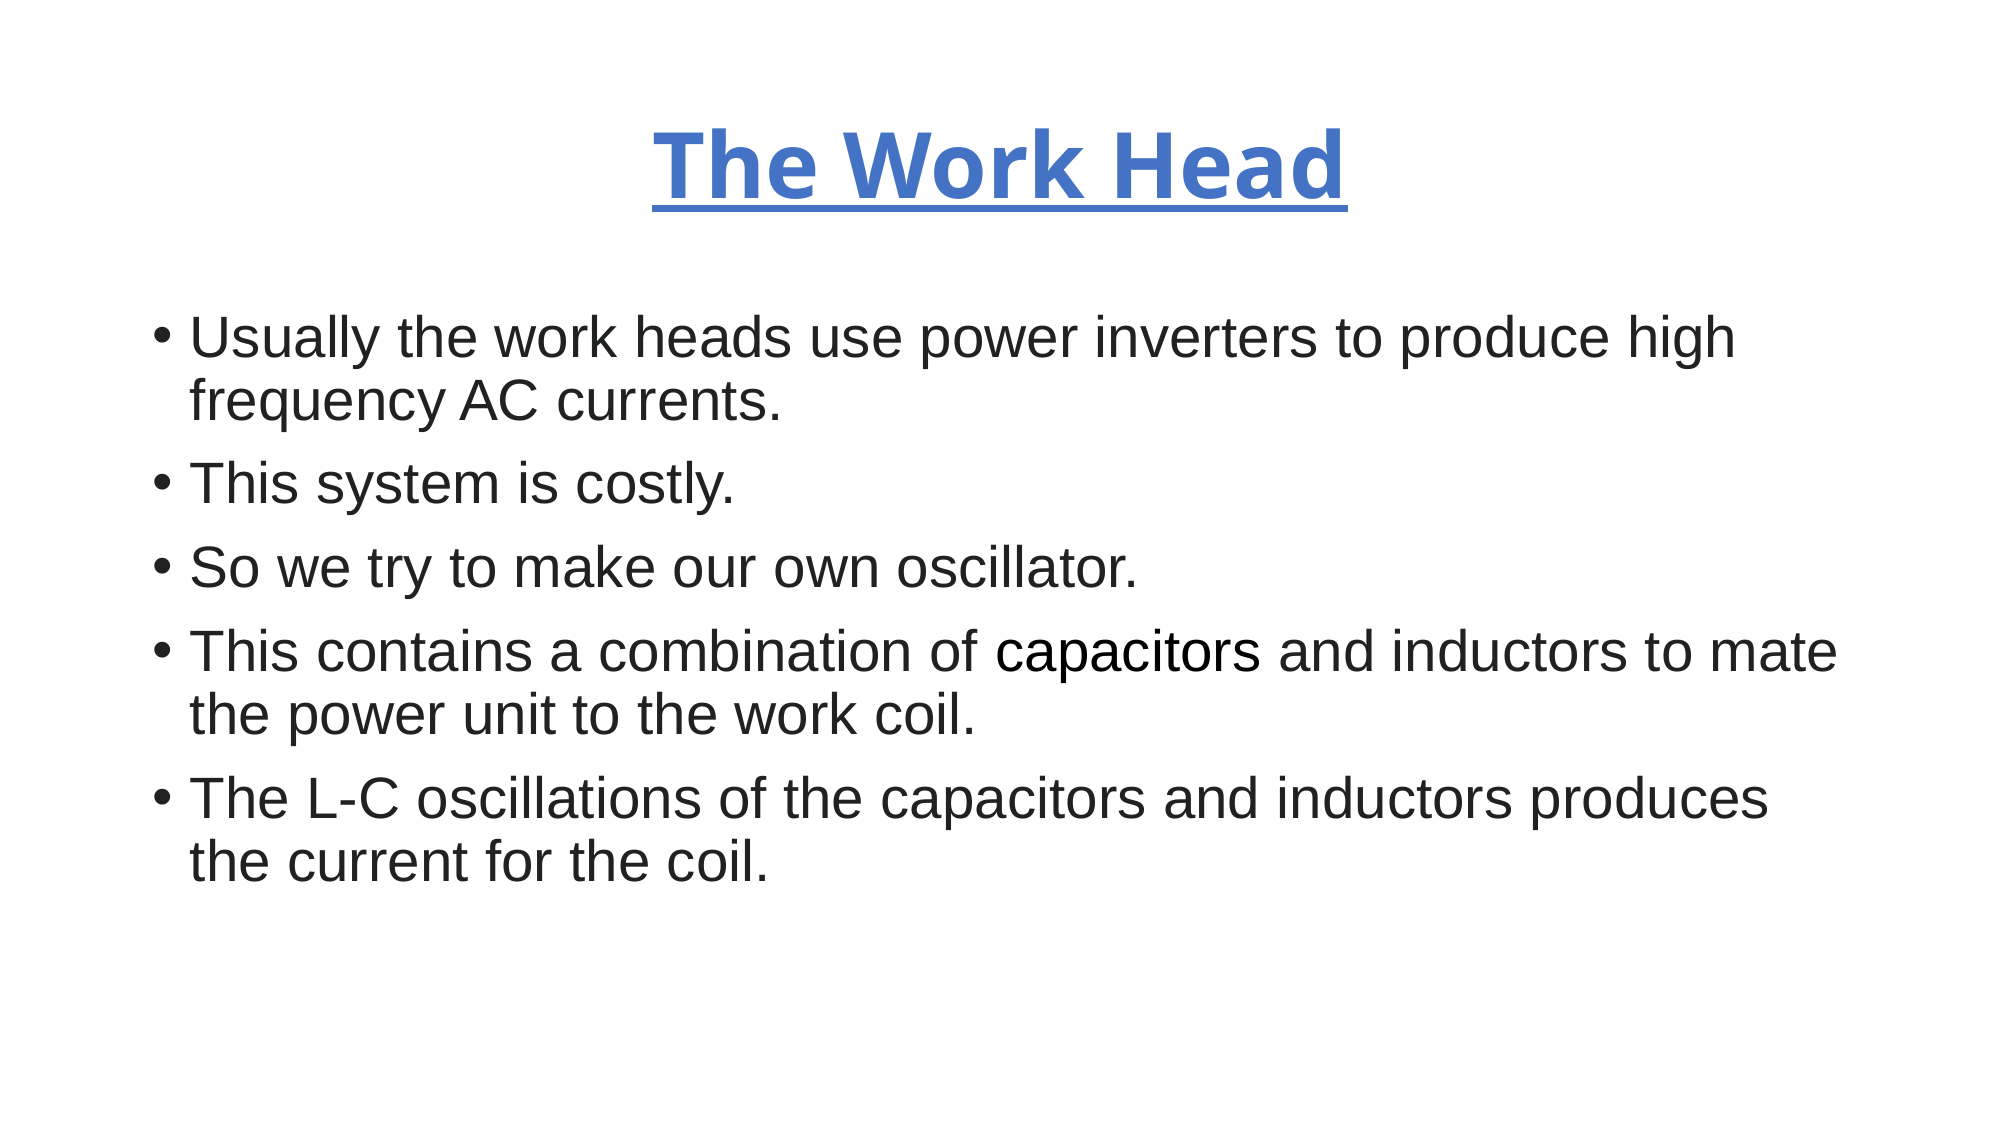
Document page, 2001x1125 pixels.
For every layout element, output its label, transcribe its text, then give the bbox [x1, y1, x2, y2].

list Usually the work heads use power inverters to produce high frequency AC currents. This system is costly. So we try to make our own oscillator. This contains a combination of capacitors and inductors to mate the power unit to the work coil. The L-C oscillations of the capacitors and inductors produces the current for the coil. [137, 299, 1863, 1014]
title The Work Head [137, 59, 1863, 278]
